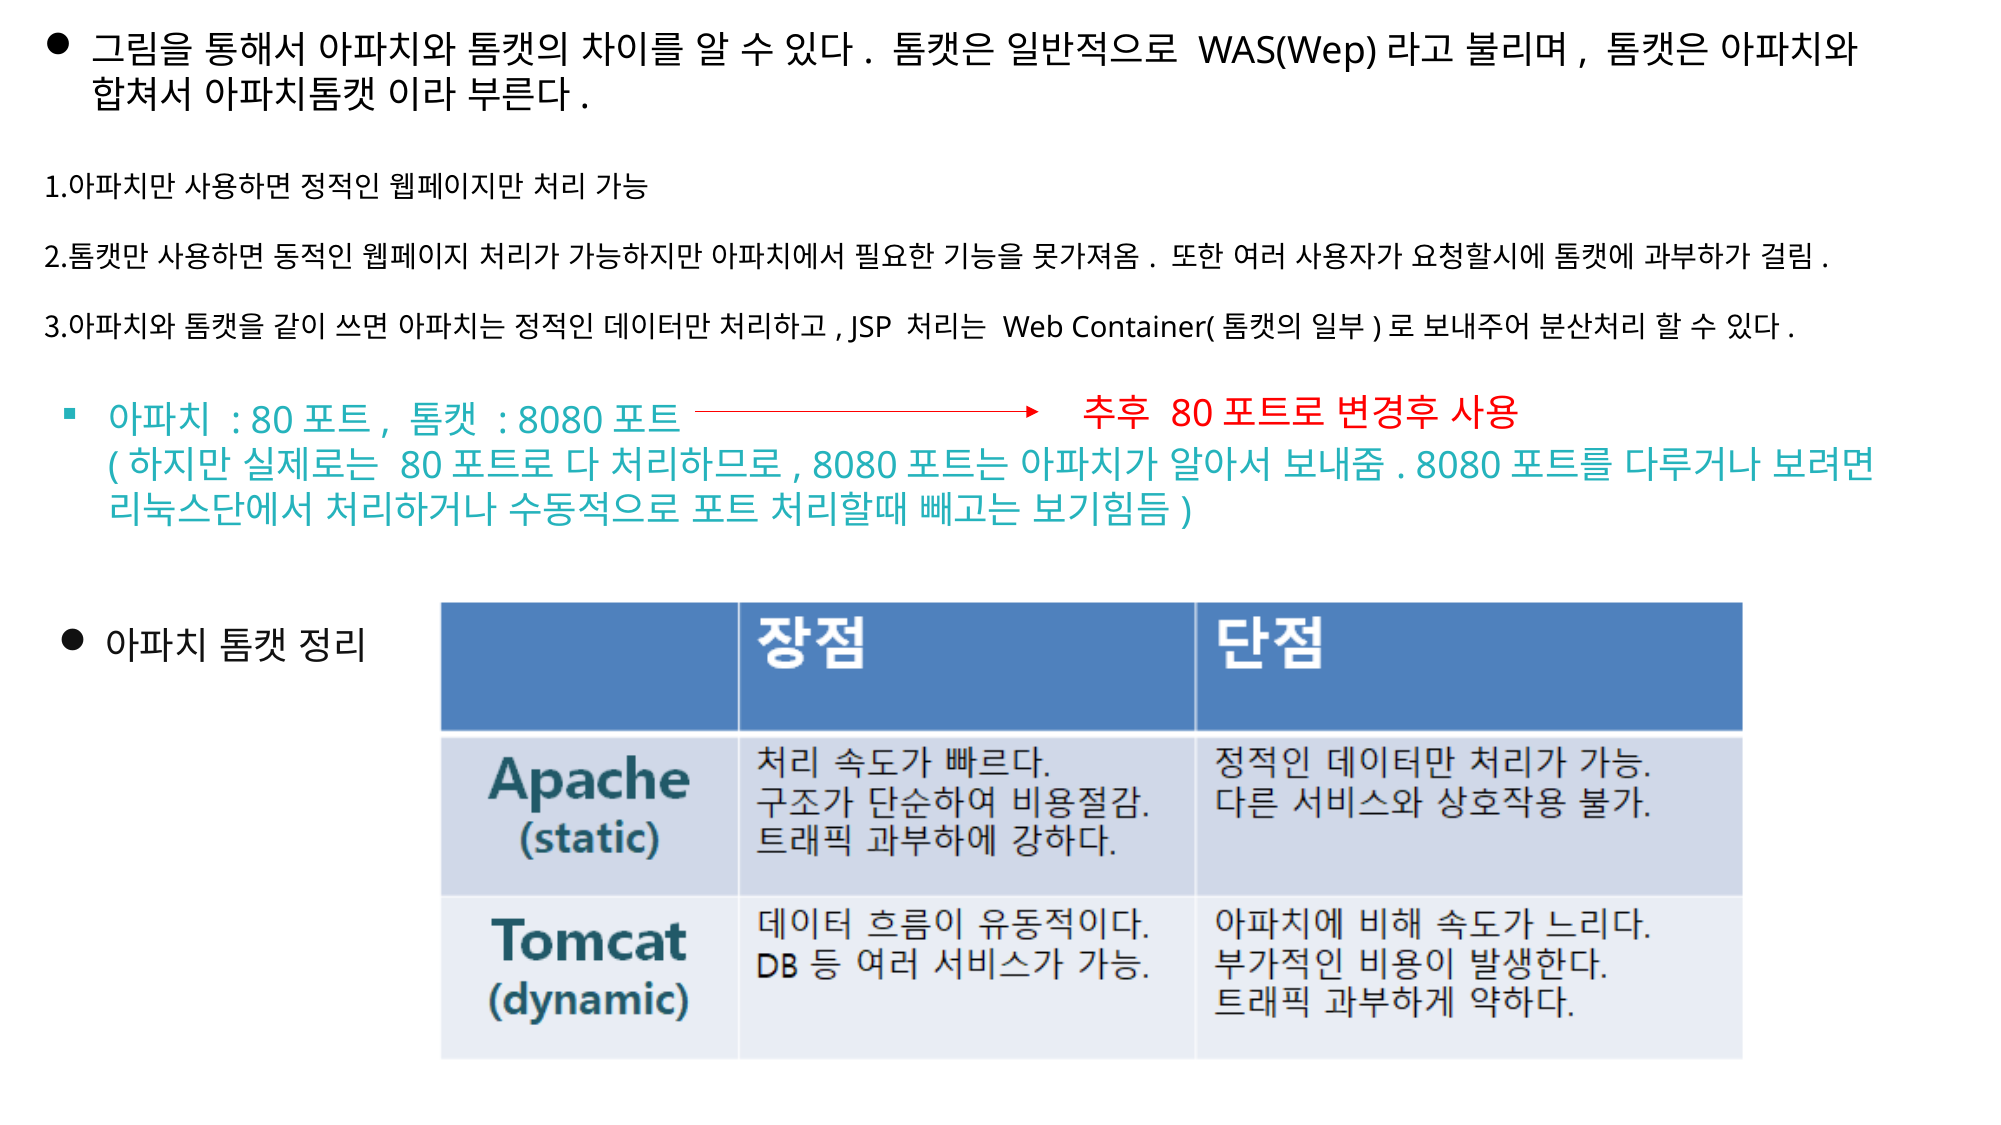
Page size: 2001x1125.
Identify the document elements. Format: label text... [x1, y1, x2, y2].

text_box 아파치 : 80포트, 톰캣 : 8080포트 (하지만 실제로는 80포트로 다 처리하므로, 8080포트는 아파치가 알아서 보내줌. 8080포트를 다루거나 보려면 리눅스단에서 처리하거나 수동적으로 포트 처리할때 빼고는 보기힘듬) [46, 389, 1990, 539]
text_box 아파치 톰캣 정리 [43, 614, 383, 675]
picture [426, 589, 1769, 1091]
text_box 아파치만 사용하면 정적인 웹페이지만 처리 가능 톰캣만 사용하면 동적인 웹페이지 처리가 가능하지만 아파치에서 필요한 기능을 못가져옴. 또한 여러 사용자가 요청할시에 톰캣에 과부하가 걸림. 아파치와 톰캣을 같이 쓰면 아파치는 정적인 데이터만 처리하고, JSP 처리는 Web Container(톰캣의 일부)로 보내주어 분산처리 할 수 있다. [29, 160, 2000, 351]
text_box 추후 80포트로 변경후 사용 [1067, 381, 1535, 442]
text_box 그림을 통해서 아파치와 톰캣의 차이를 알 수 있다. 톰캣은 일반적으로 WAS(Wep)라고 불리며, 톰캣은 아파치와 합쳐서 아파치톰캣 이라 부른다. [29, 18, 1964, 124]
